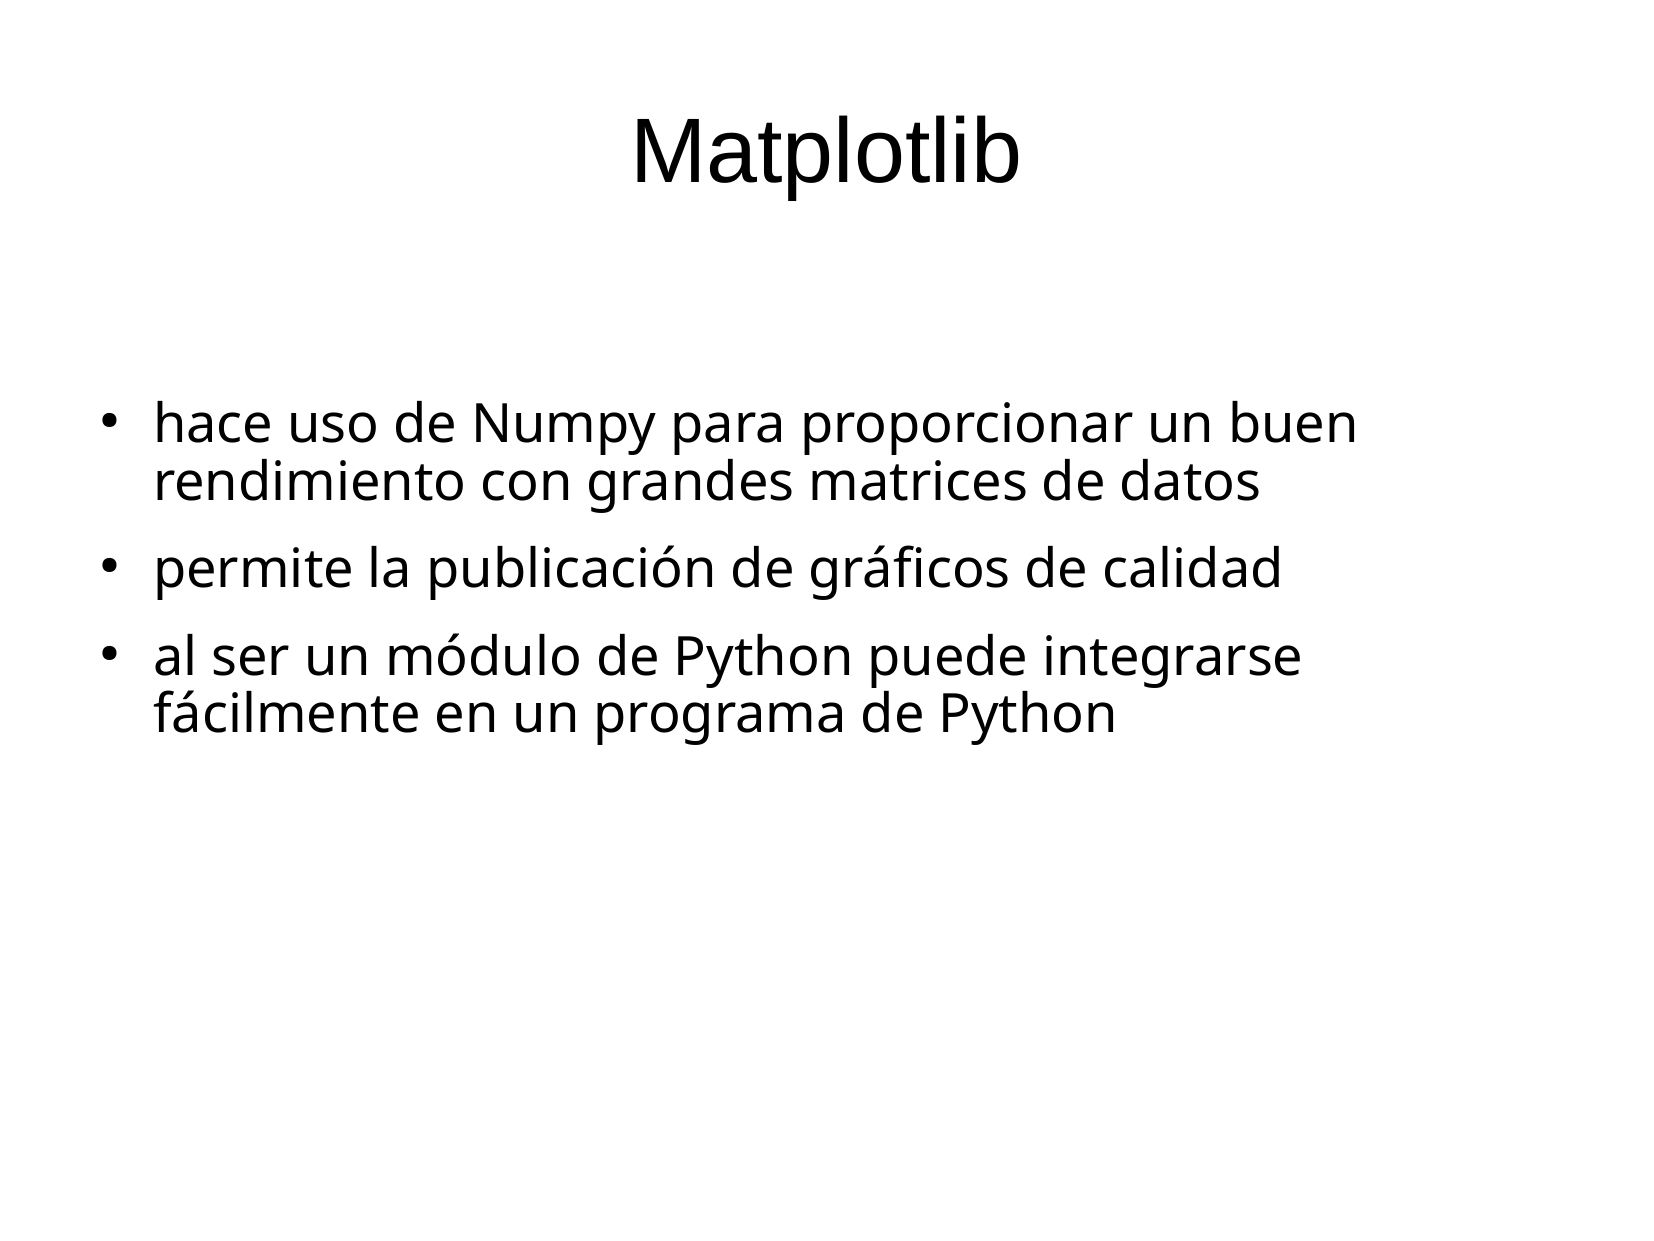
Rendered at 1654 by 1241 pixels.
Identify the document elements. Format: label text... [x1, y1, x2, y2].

list hace uso de Numpy para proporcionar un buen rendimiento con grandes matrices de datos permite la publicación de gráficos de calidad al ser un módulo de Python puede integrarse fácilmente en un programa de Python [82, 396, 1571, 845]
title Matplotlib [82, 49, 1571, 256]
